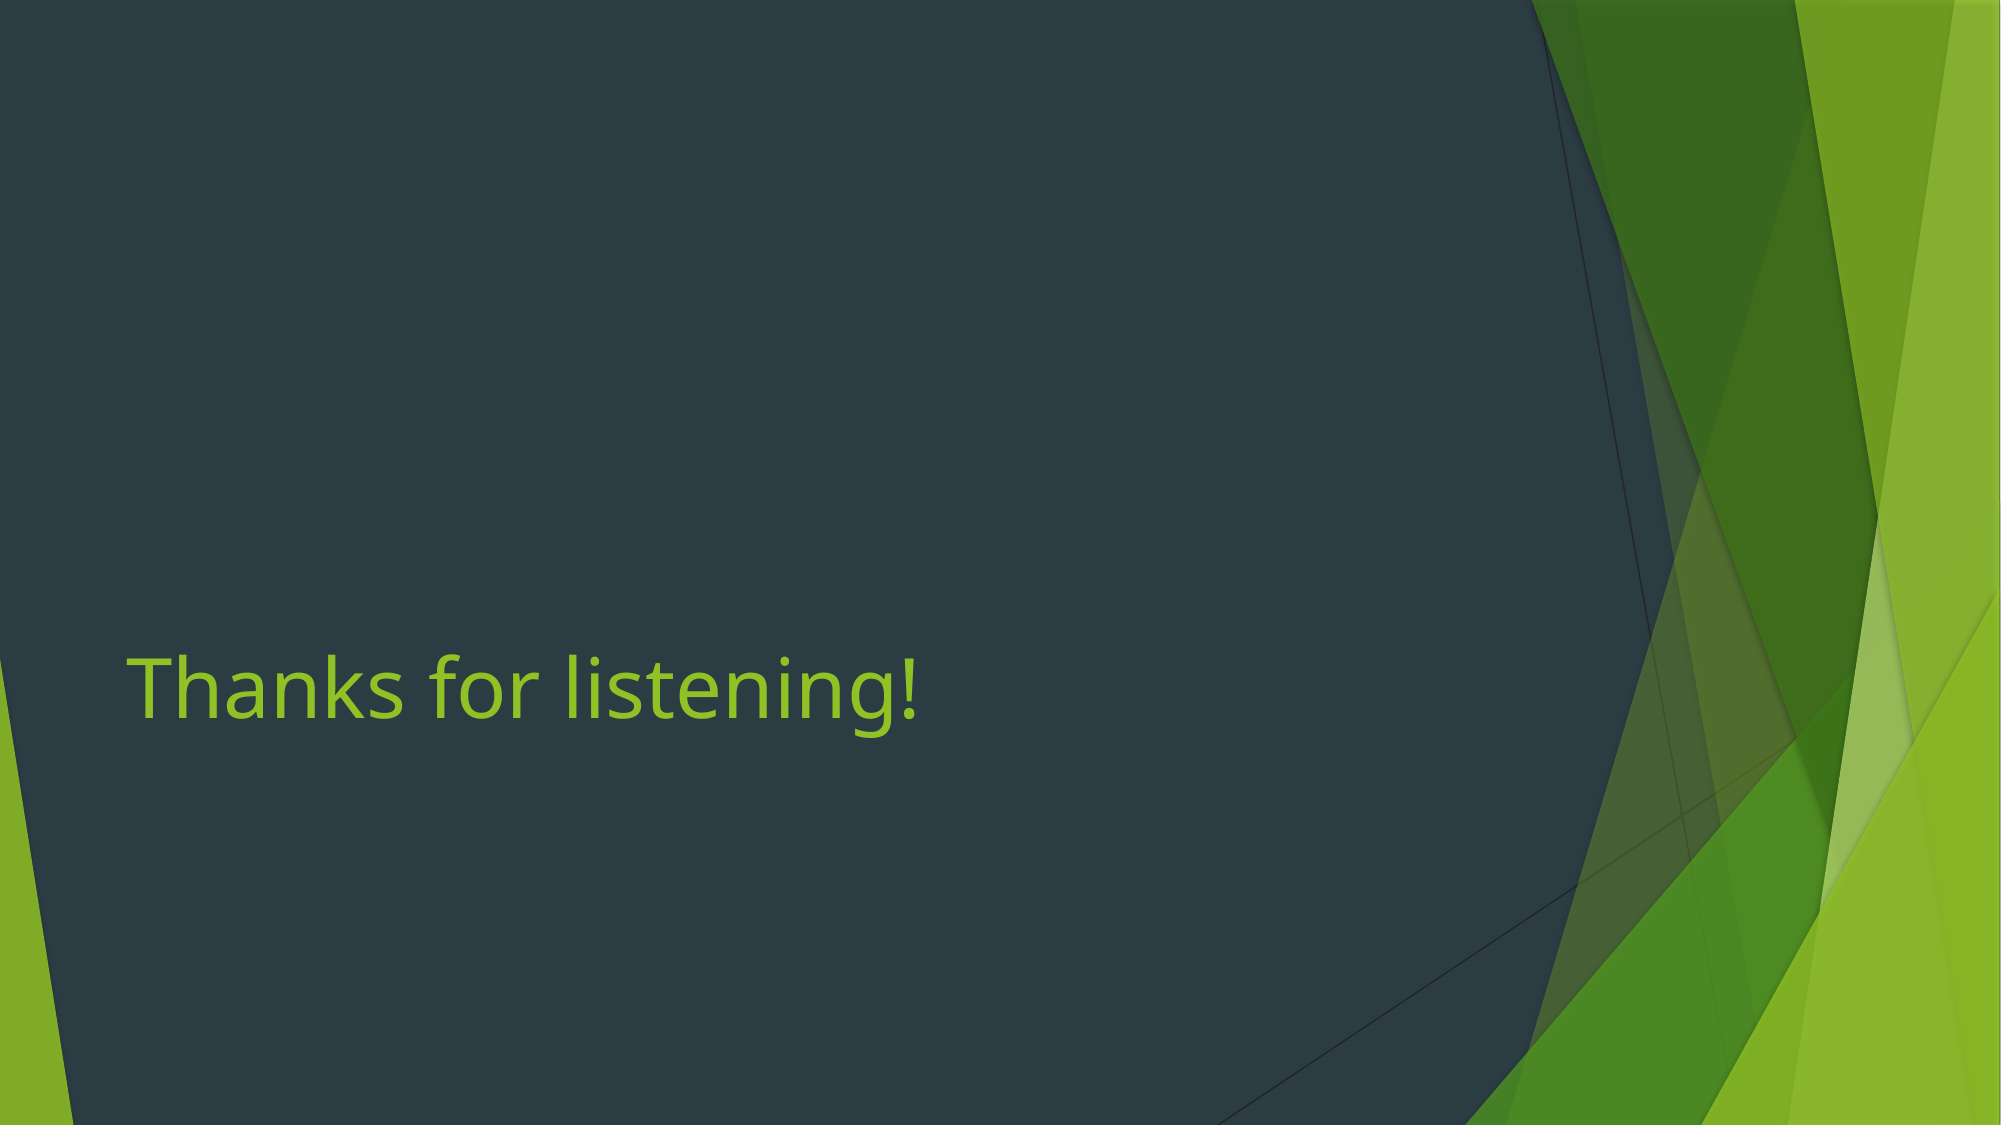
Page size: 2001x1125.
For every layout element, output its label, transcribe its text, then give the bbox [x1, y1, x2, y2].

title Thanks for listening! [111, 443, 1522, 743]
